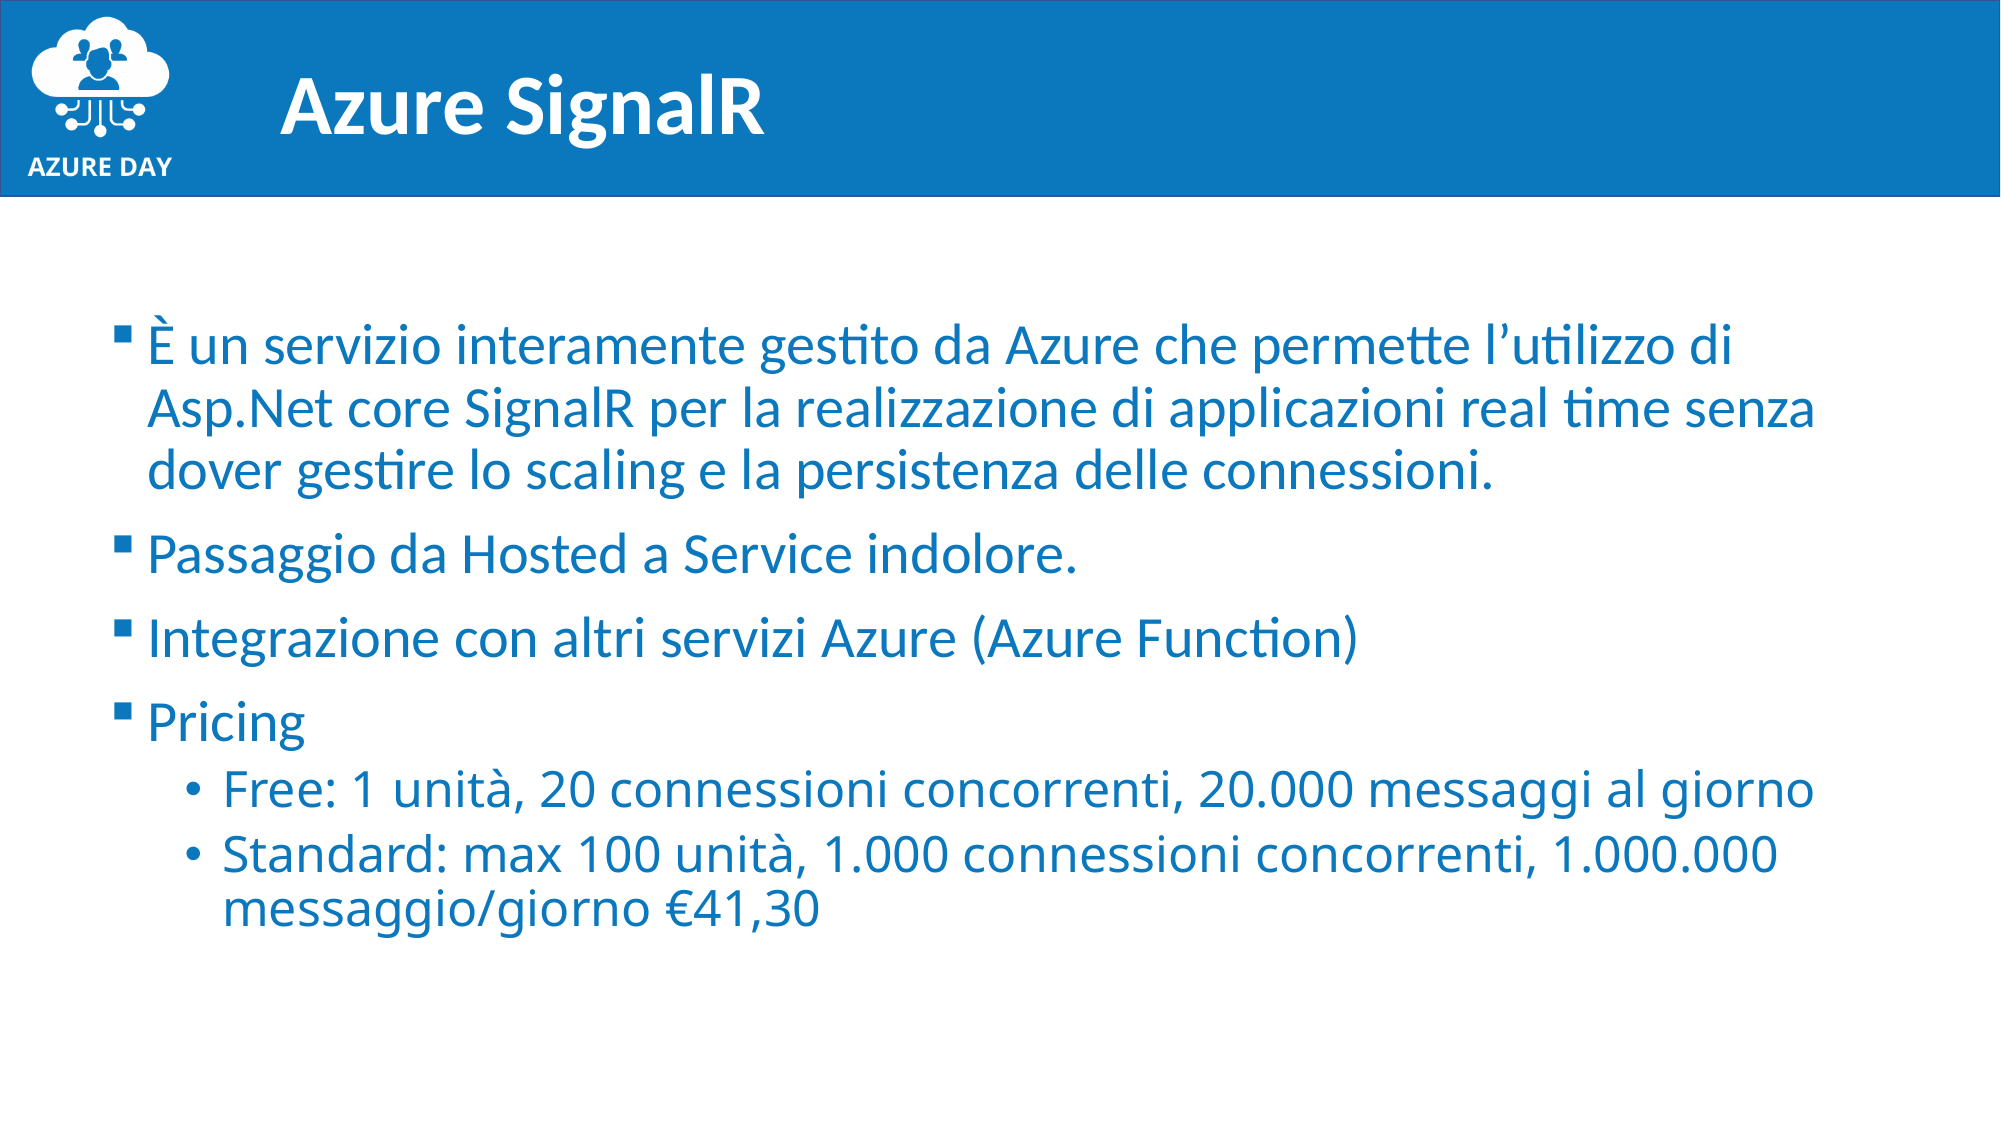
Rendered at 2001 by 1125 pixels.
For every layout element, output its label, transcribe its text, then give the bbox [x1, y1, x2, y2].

title Azure SignalR [265, 51, 1933, 161]
picture [0, 0, 200, 197]
list È un servizio interamente gestito da Azure che permette l’utilizzo di Asp.Net core SignalR per la realizzazione di applicazioni real time senza dover gestire lo scaling e la persistenza delle connessioni. Passaggio da Hosted a Service indolore. Integrazione con altri servizi Azure (Azure Function) Pricing Free: 1 unità, 20 connessioni concorrenti, 20.000 messaggi al giorno Standard: max 100 unità, 1.000 connessioni concorrenti, 1.000.000 messaggio/giorno €41,30 [94, 215, 1933, 1005]
